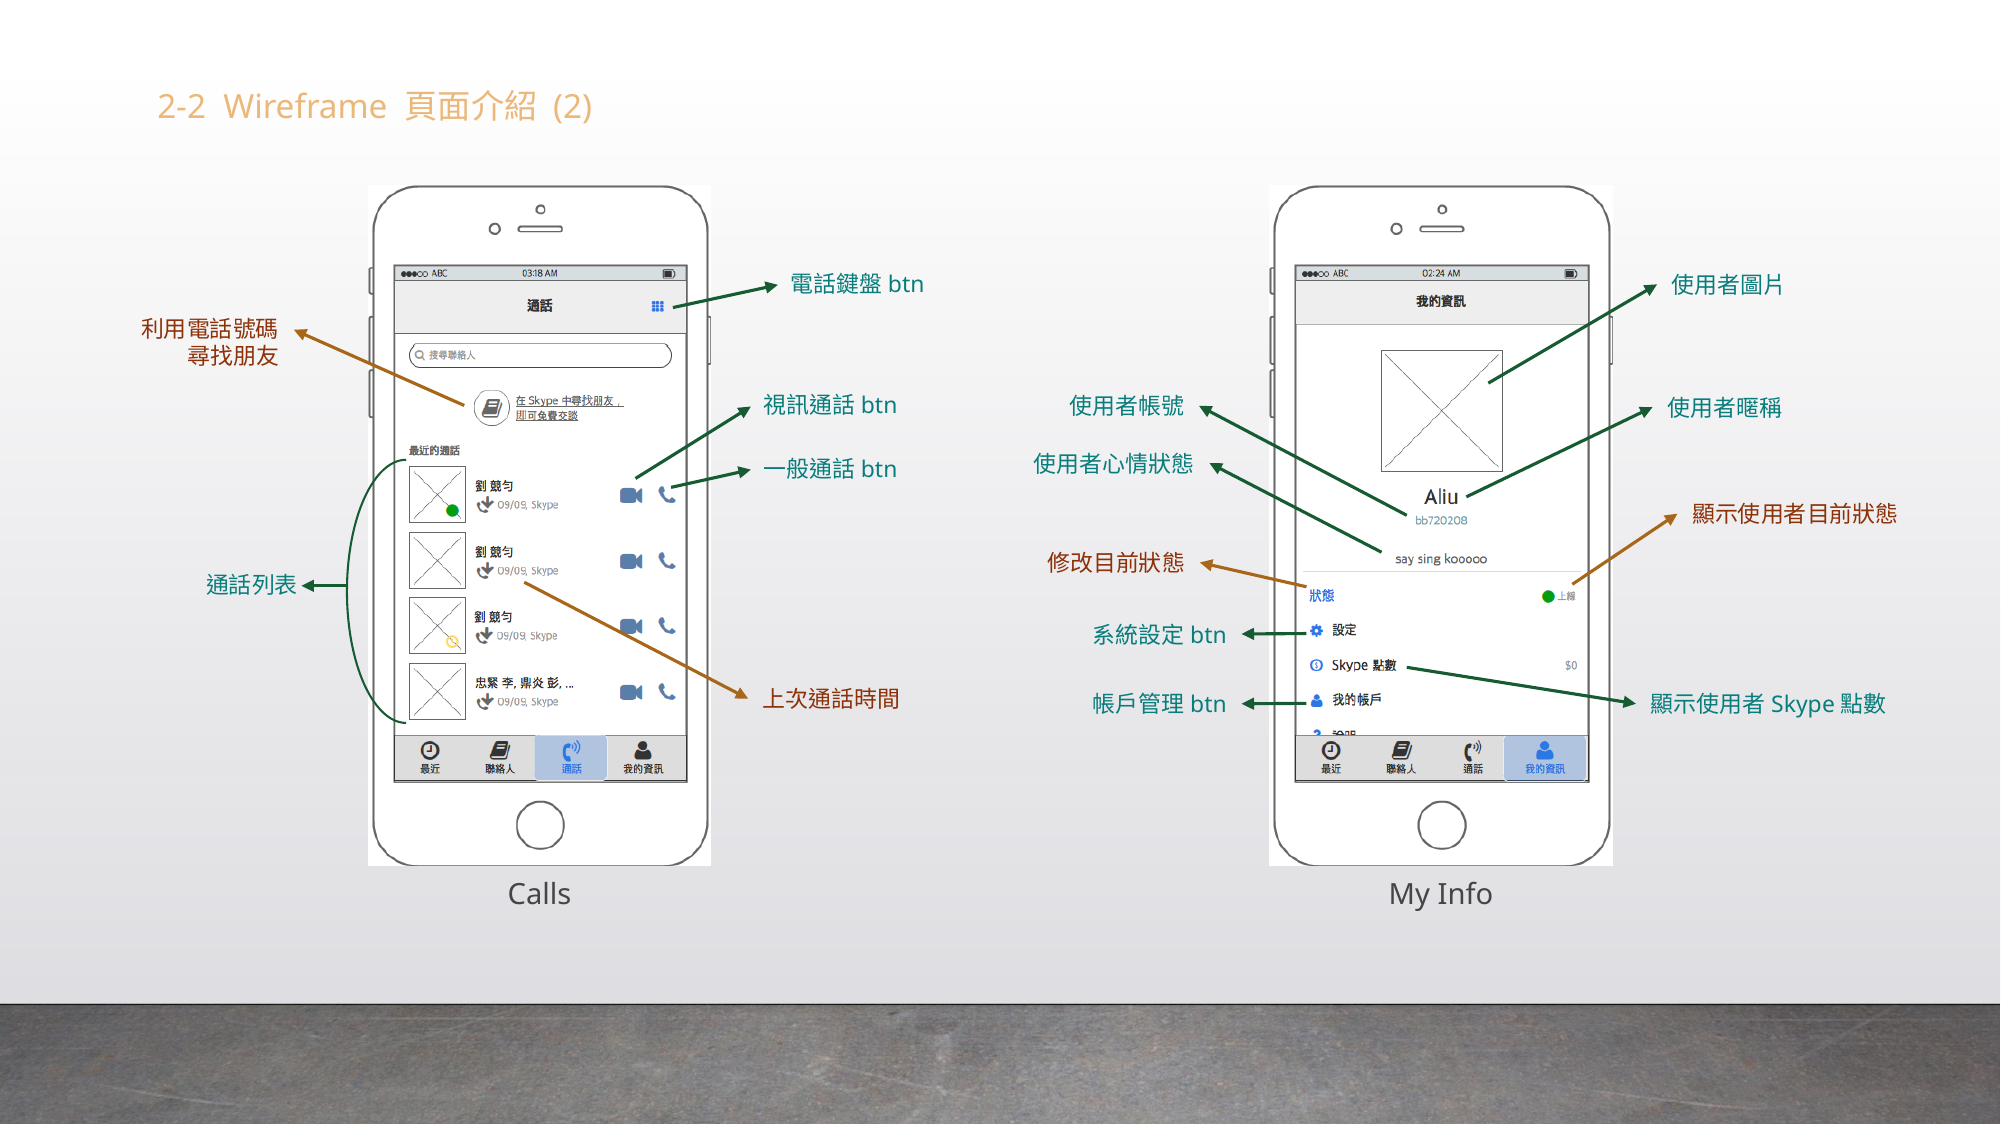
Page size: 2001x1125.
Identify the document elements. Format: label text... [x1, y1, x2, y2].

picture [0, 1004, 2000, 1124]
text_box 2-2 Wireframe 頁面介紹 (2) [142, 69, 1000, 136]
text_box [125, 185, 938, 919]
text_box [1017, 185, 1916, 919]
